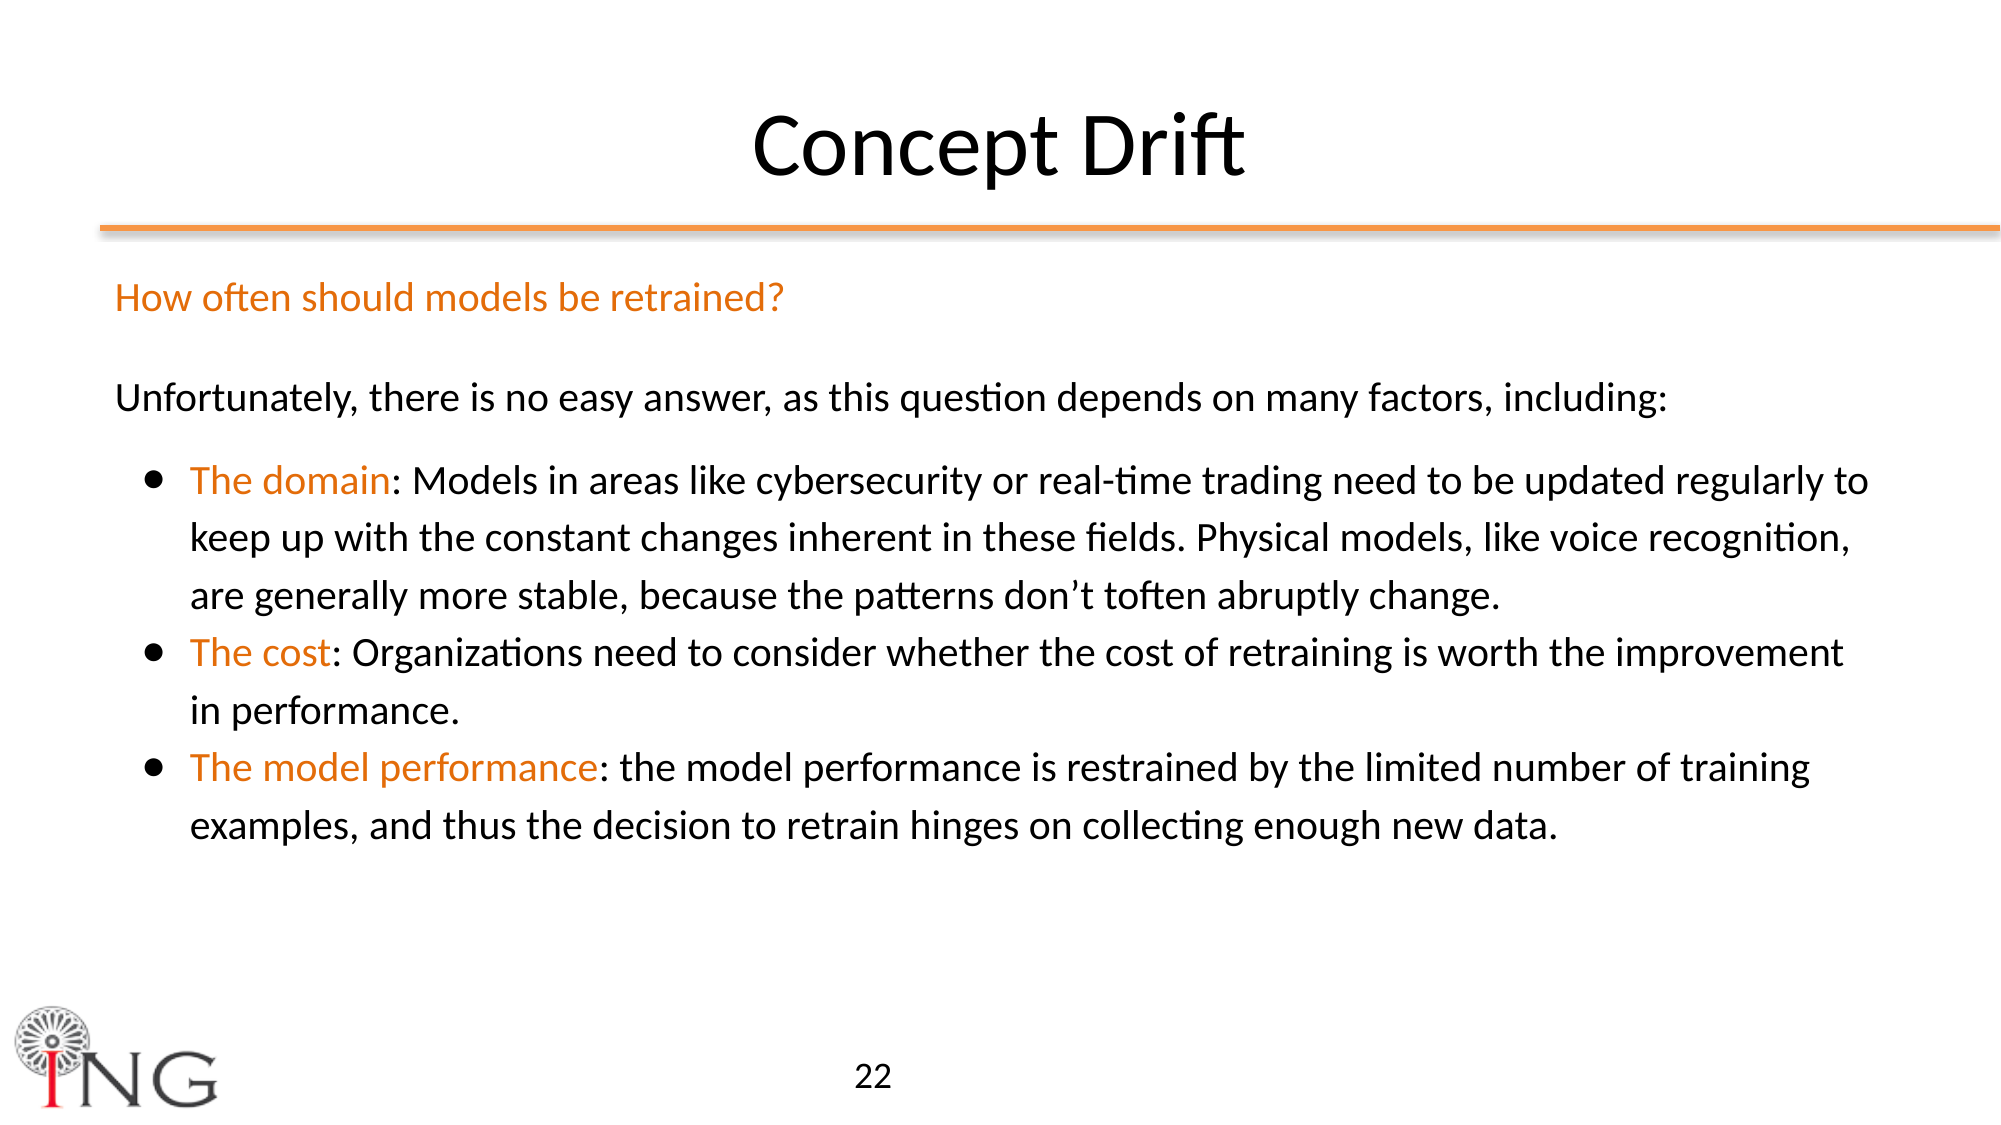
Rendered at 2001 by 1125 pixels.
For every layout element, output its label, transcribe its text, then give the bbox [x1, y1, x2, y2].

list How often should models be retrained? Unfortunately, there is no easy answer, as this question depends on many factors, including: The domain: Models in areas like cybersecurity or real-time trading need to be updated regularly to keep up with the constant changes inherent in these fields. Physical models, like voice recognition, are generally more stable, because the patterns don’t toften abruptly change. The cost: Organizations need to consider whether the cost of retraining is worth the improvement in performance. The model performance: the model performance is restrained by the limited number of training examples, and thus the decision to retrain hinges on collecting enough new data. [99, 262, 1900, 1005]
picture [0, 987, 244, 1125]
text_box Concept Drift [99, 45, 1900, 233]
slide_number ‹#› [839, 1043, 1900, 1104]
